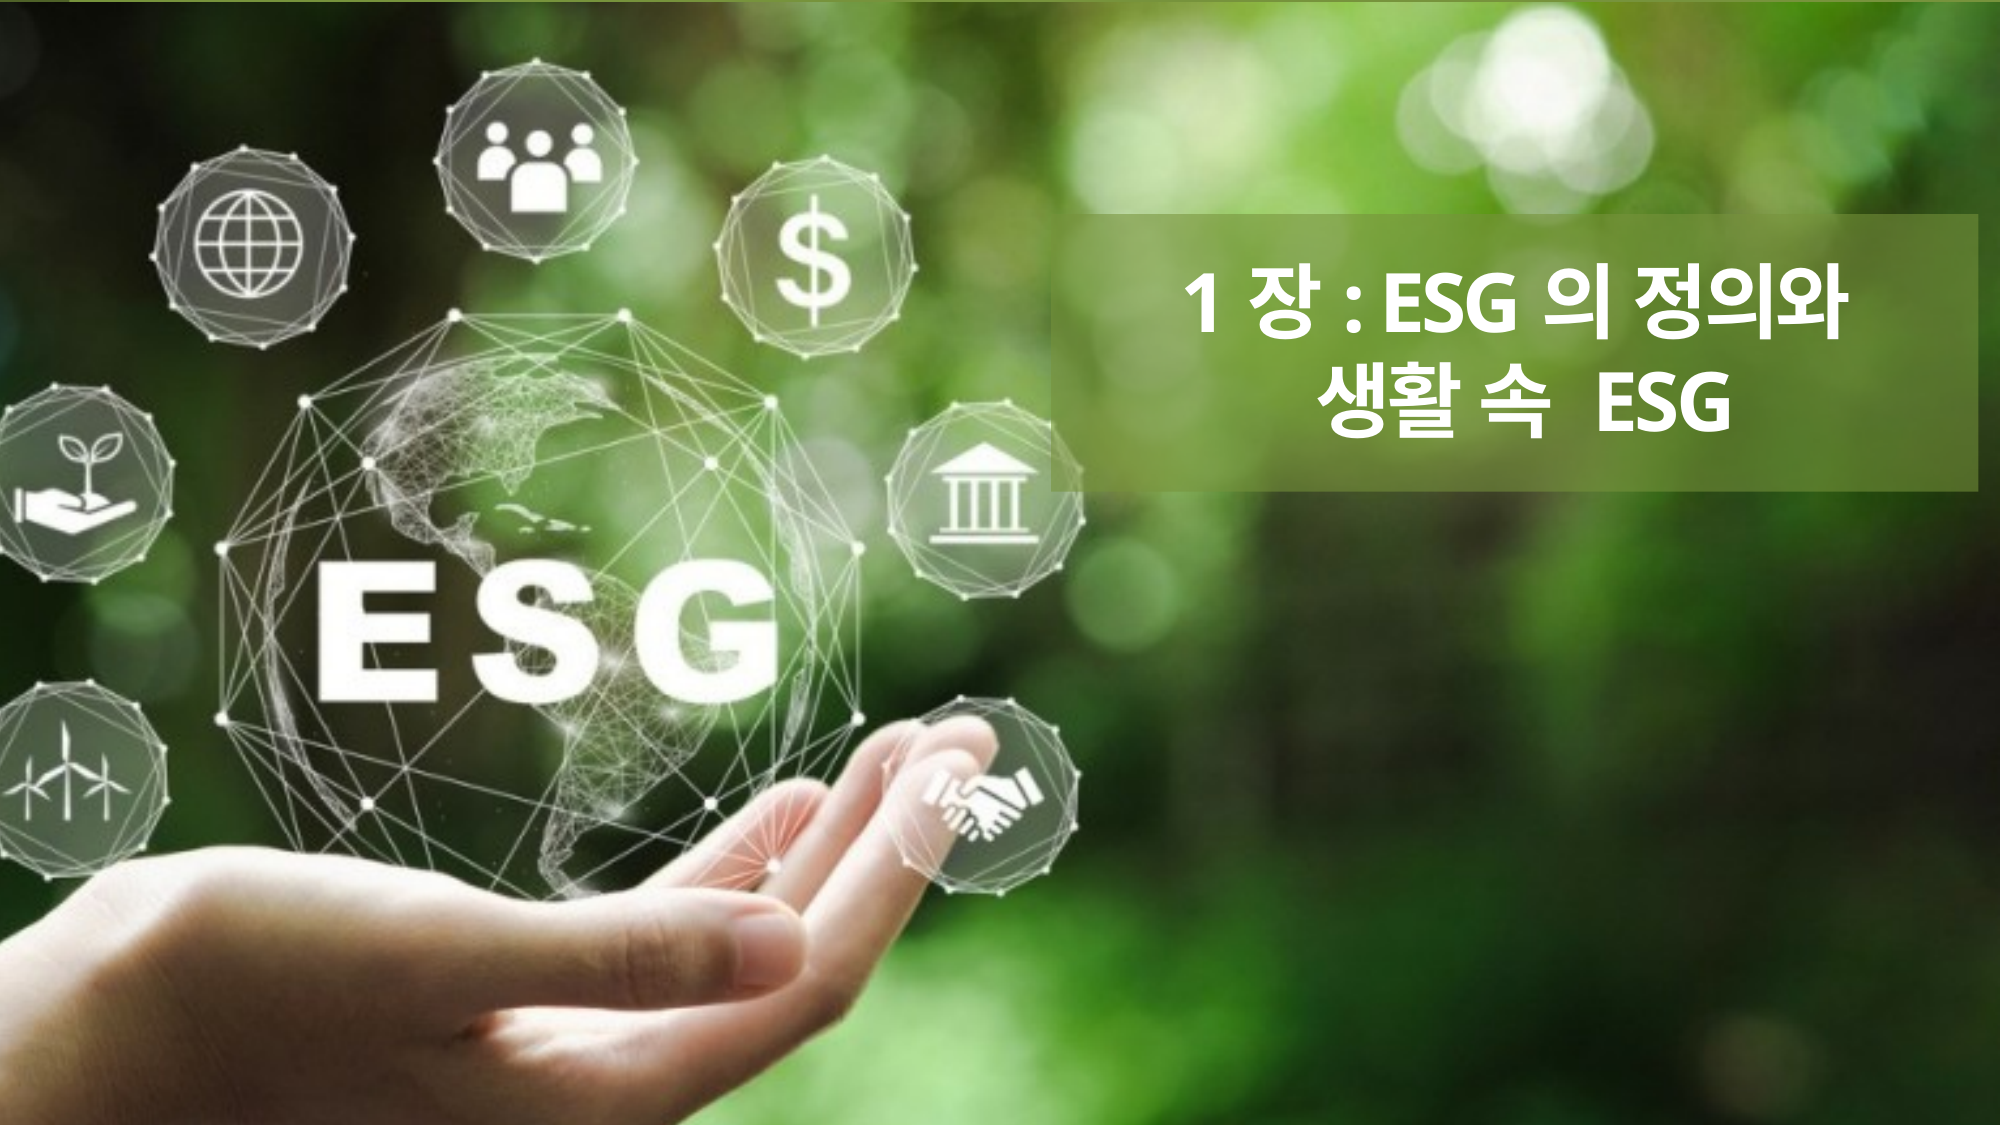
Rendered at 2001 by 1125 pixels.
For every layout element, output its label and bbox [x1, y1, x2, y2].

text_box [1051, 213, 1981, 492]
picture [0, 1, 2000, 1125]
